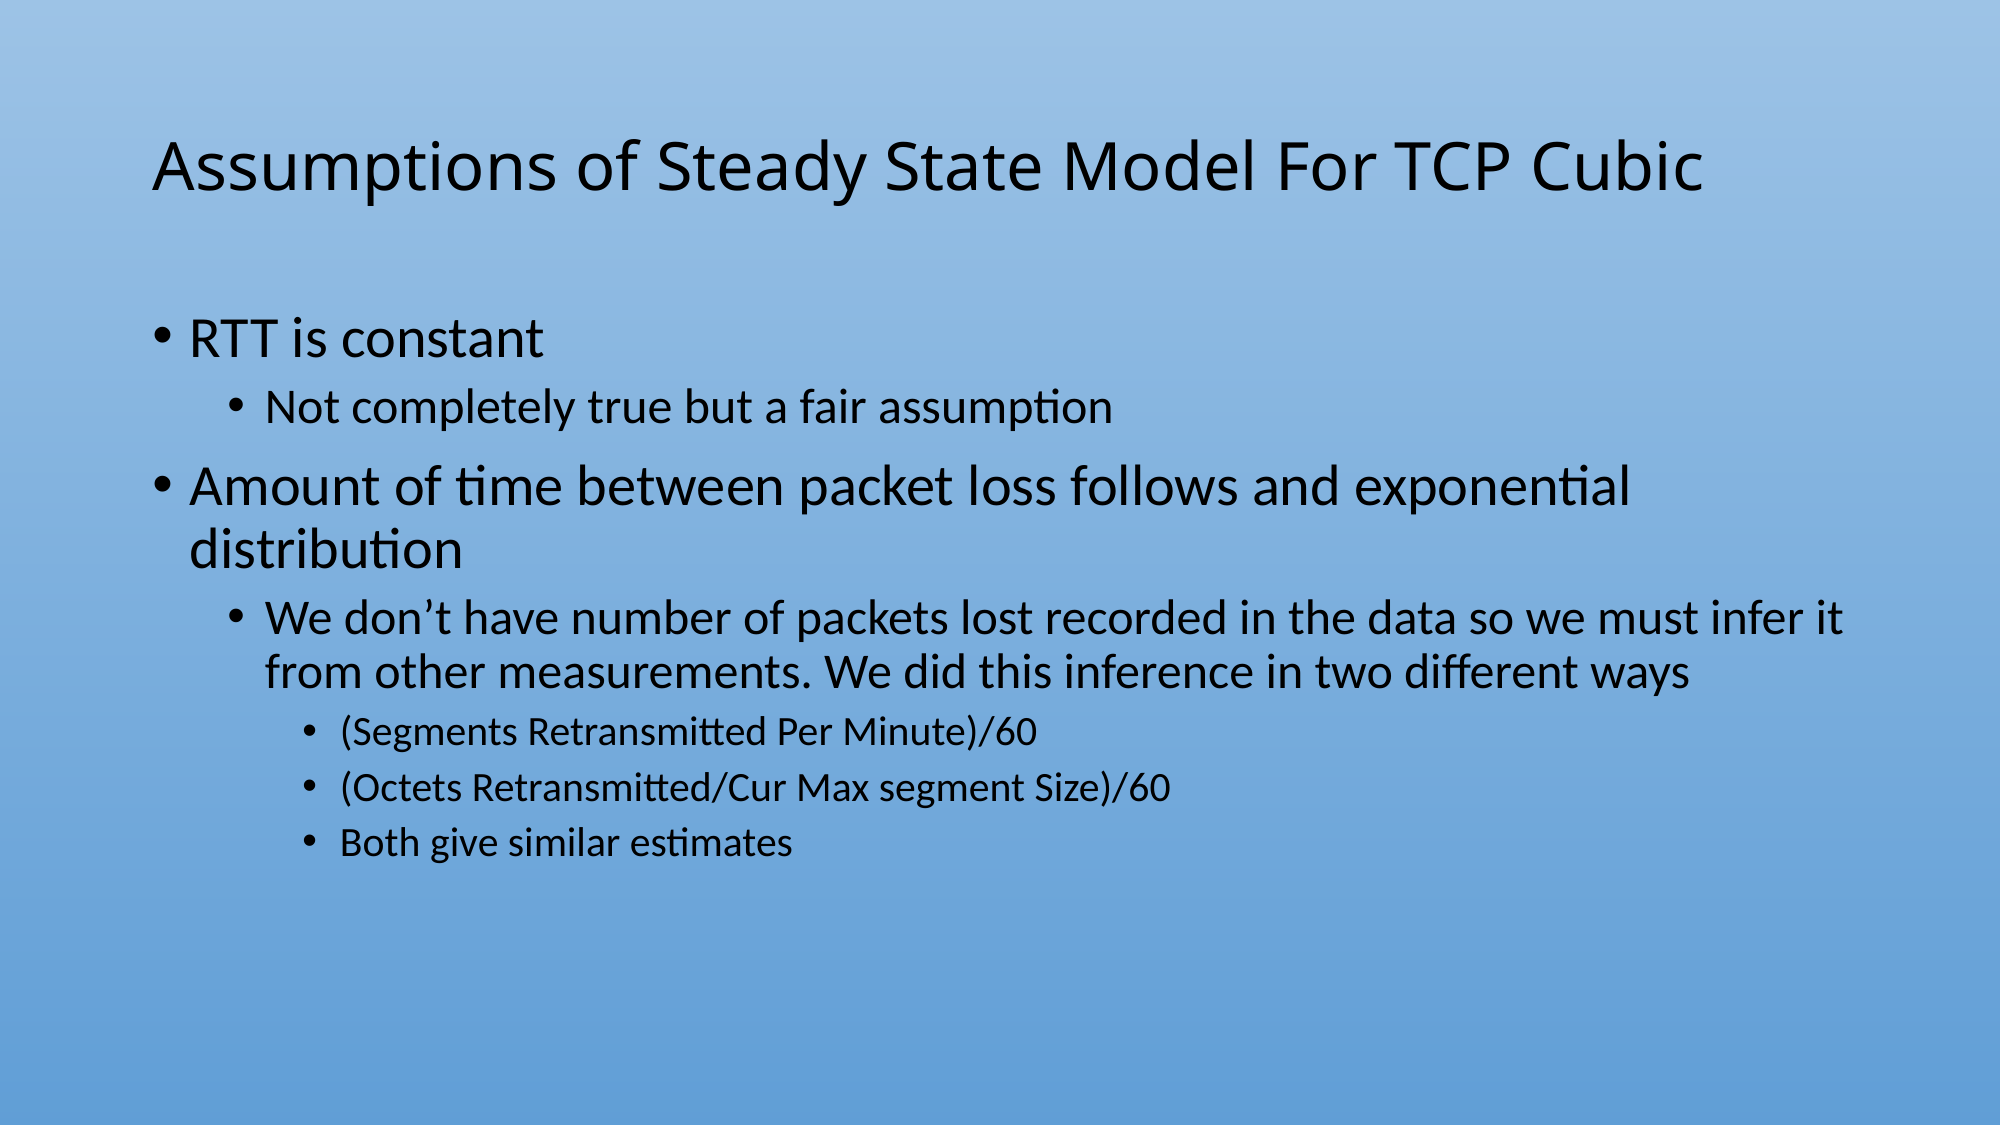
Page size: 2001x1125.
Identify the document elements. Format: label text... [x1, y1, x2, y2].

title Assumptions of Steady State Model For TCP Cubic [137, 59, 1863, 278]
list RTT is constant Not completely true but a fair assumption Amount of time between packet loss follows and exponential distribution We don’t have number of packets lost recorded in the data so we must infer it from other measurements. We did this inference in two different ways (Segments Retransmitted Per Minute)/60 (Octets Retransmitted/Cur Max segment Size)/60 Both give similar estimates [137, 299, 1863, 1014]
